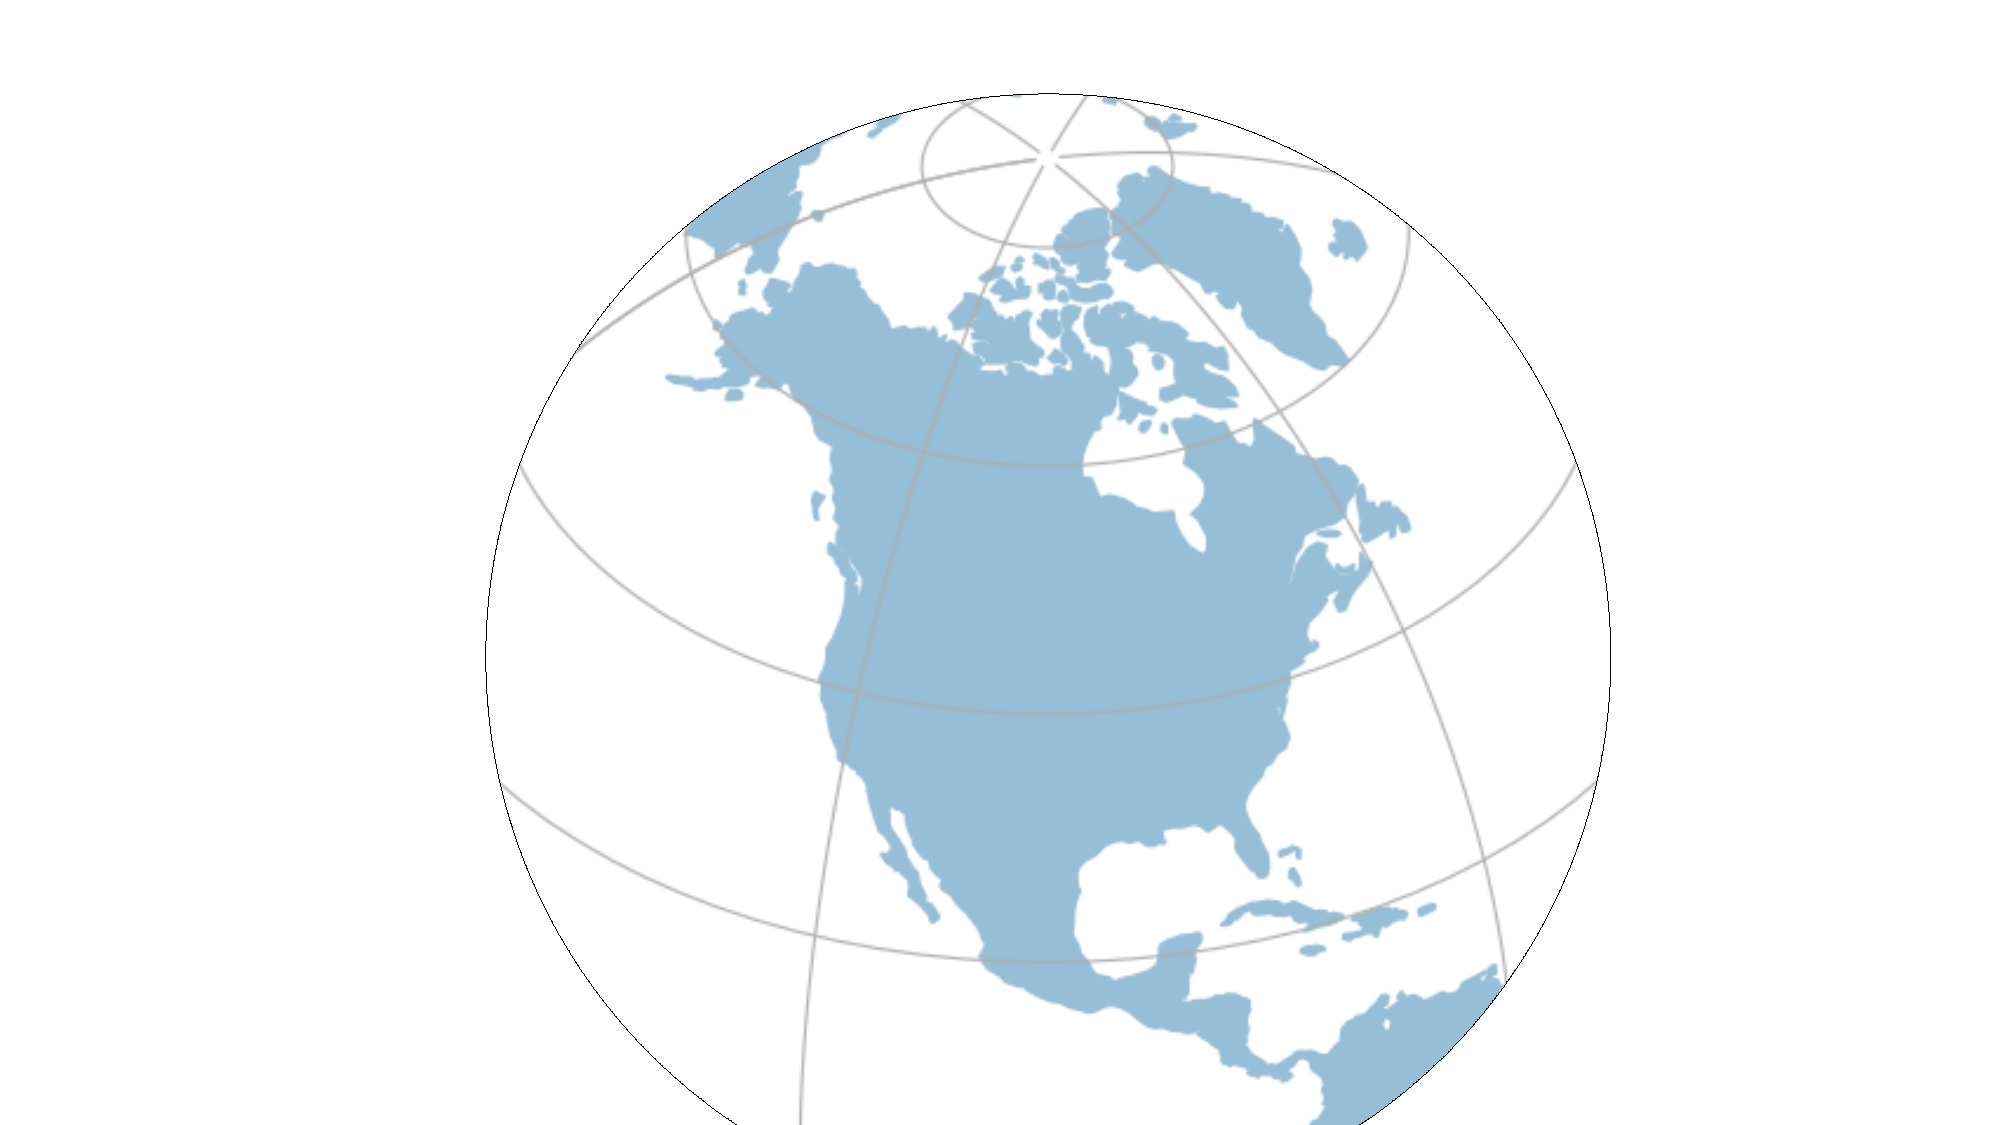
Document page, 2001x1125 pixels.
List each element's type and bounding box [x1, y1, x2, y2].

picture [485, 93, 1612, 1125]
